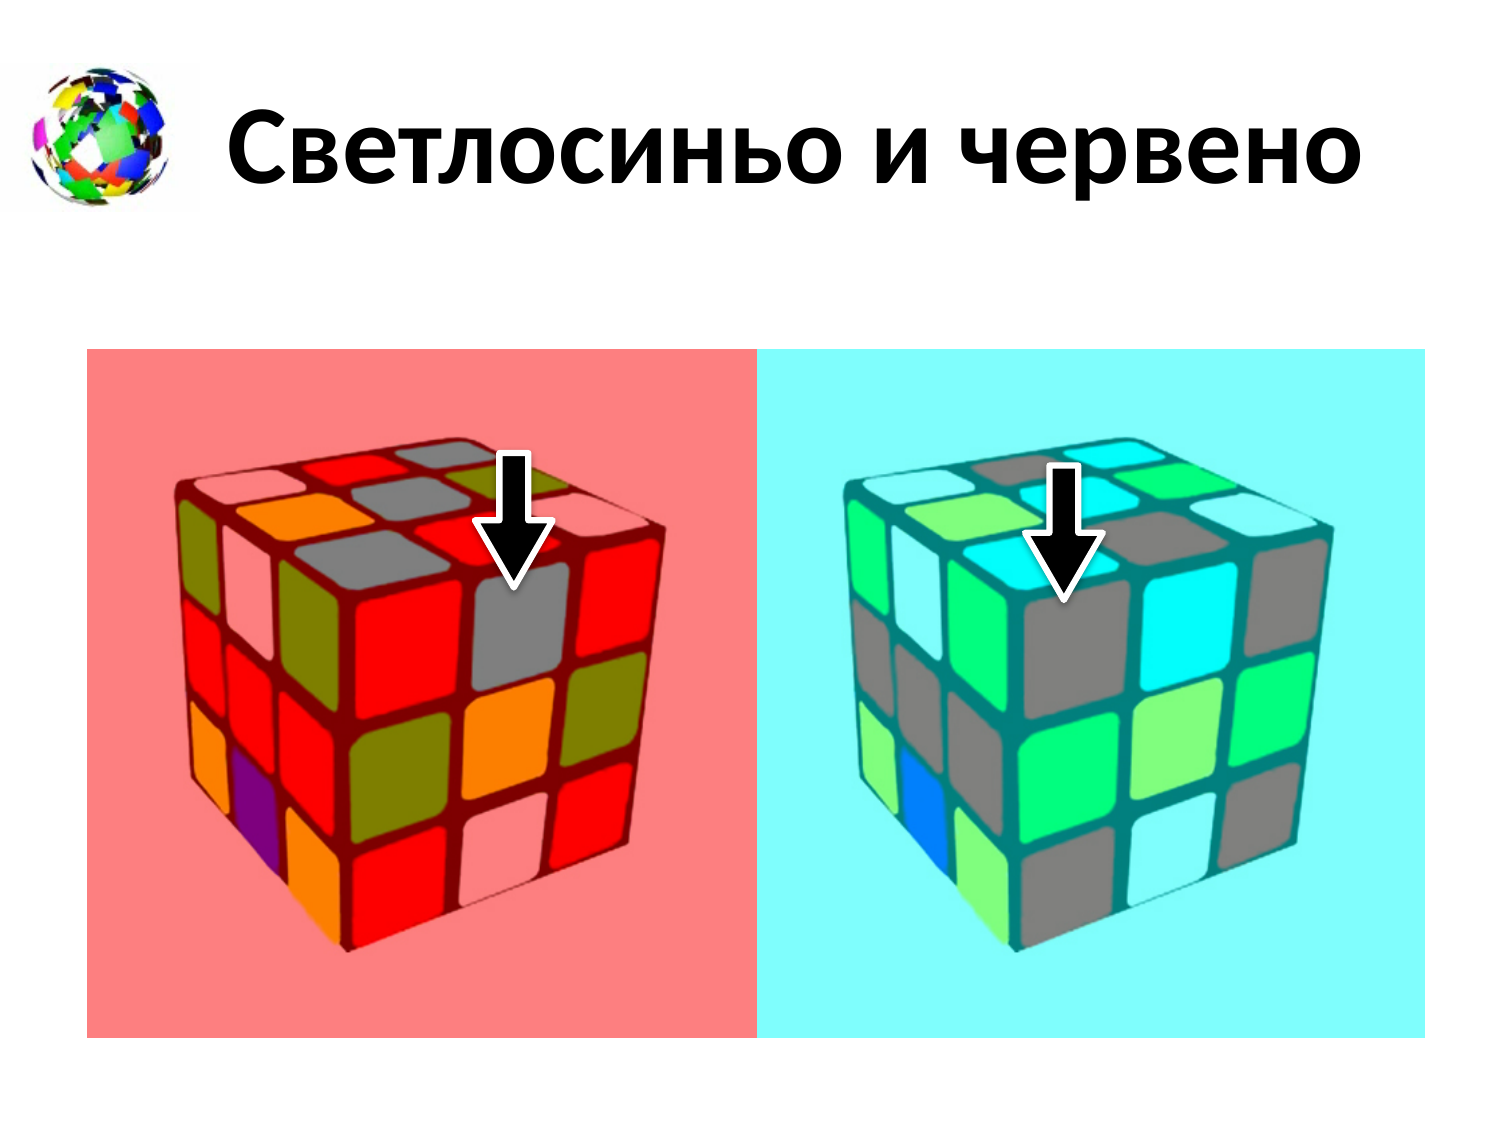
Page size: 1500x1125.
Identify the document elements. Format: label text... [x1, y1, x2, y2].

title Светлосиньо и червено [212, 45, 1500, 233]
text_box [474, 452, 1104, 601]
picture [0, 63, 200, 212]
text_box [87, 349, 1426, 1038]
